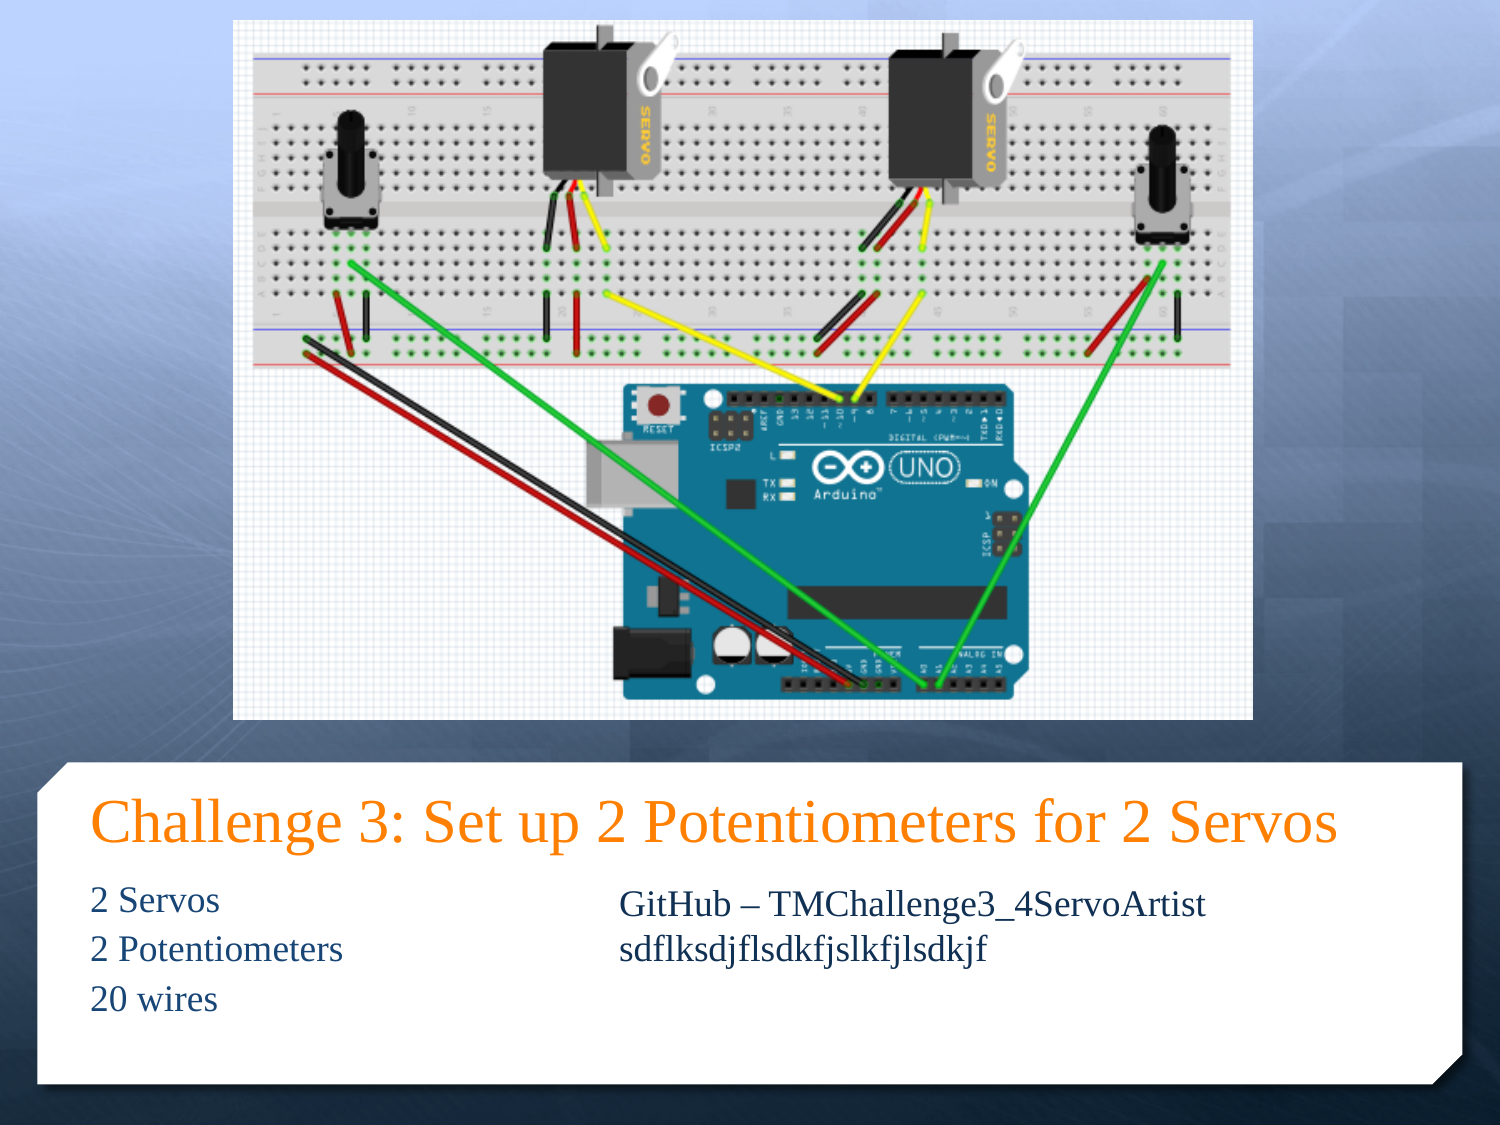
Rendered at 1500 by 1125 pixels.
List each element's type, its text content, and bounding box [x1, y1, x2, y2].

list 2 Servos 2 Potentiometers 20 wires [75, 862, 533, 1055]
text_box GitHub – TMChallenge3_4ServoArtist sdflksdjflsdkfjslkfjlsdkjf [604, 871, 1376, 1022]
picture [232, 19, 1253, 720]
title Challenge 3: Set up 2 Potentiometers for 2 Servos [75, 762, 1413, 863]
